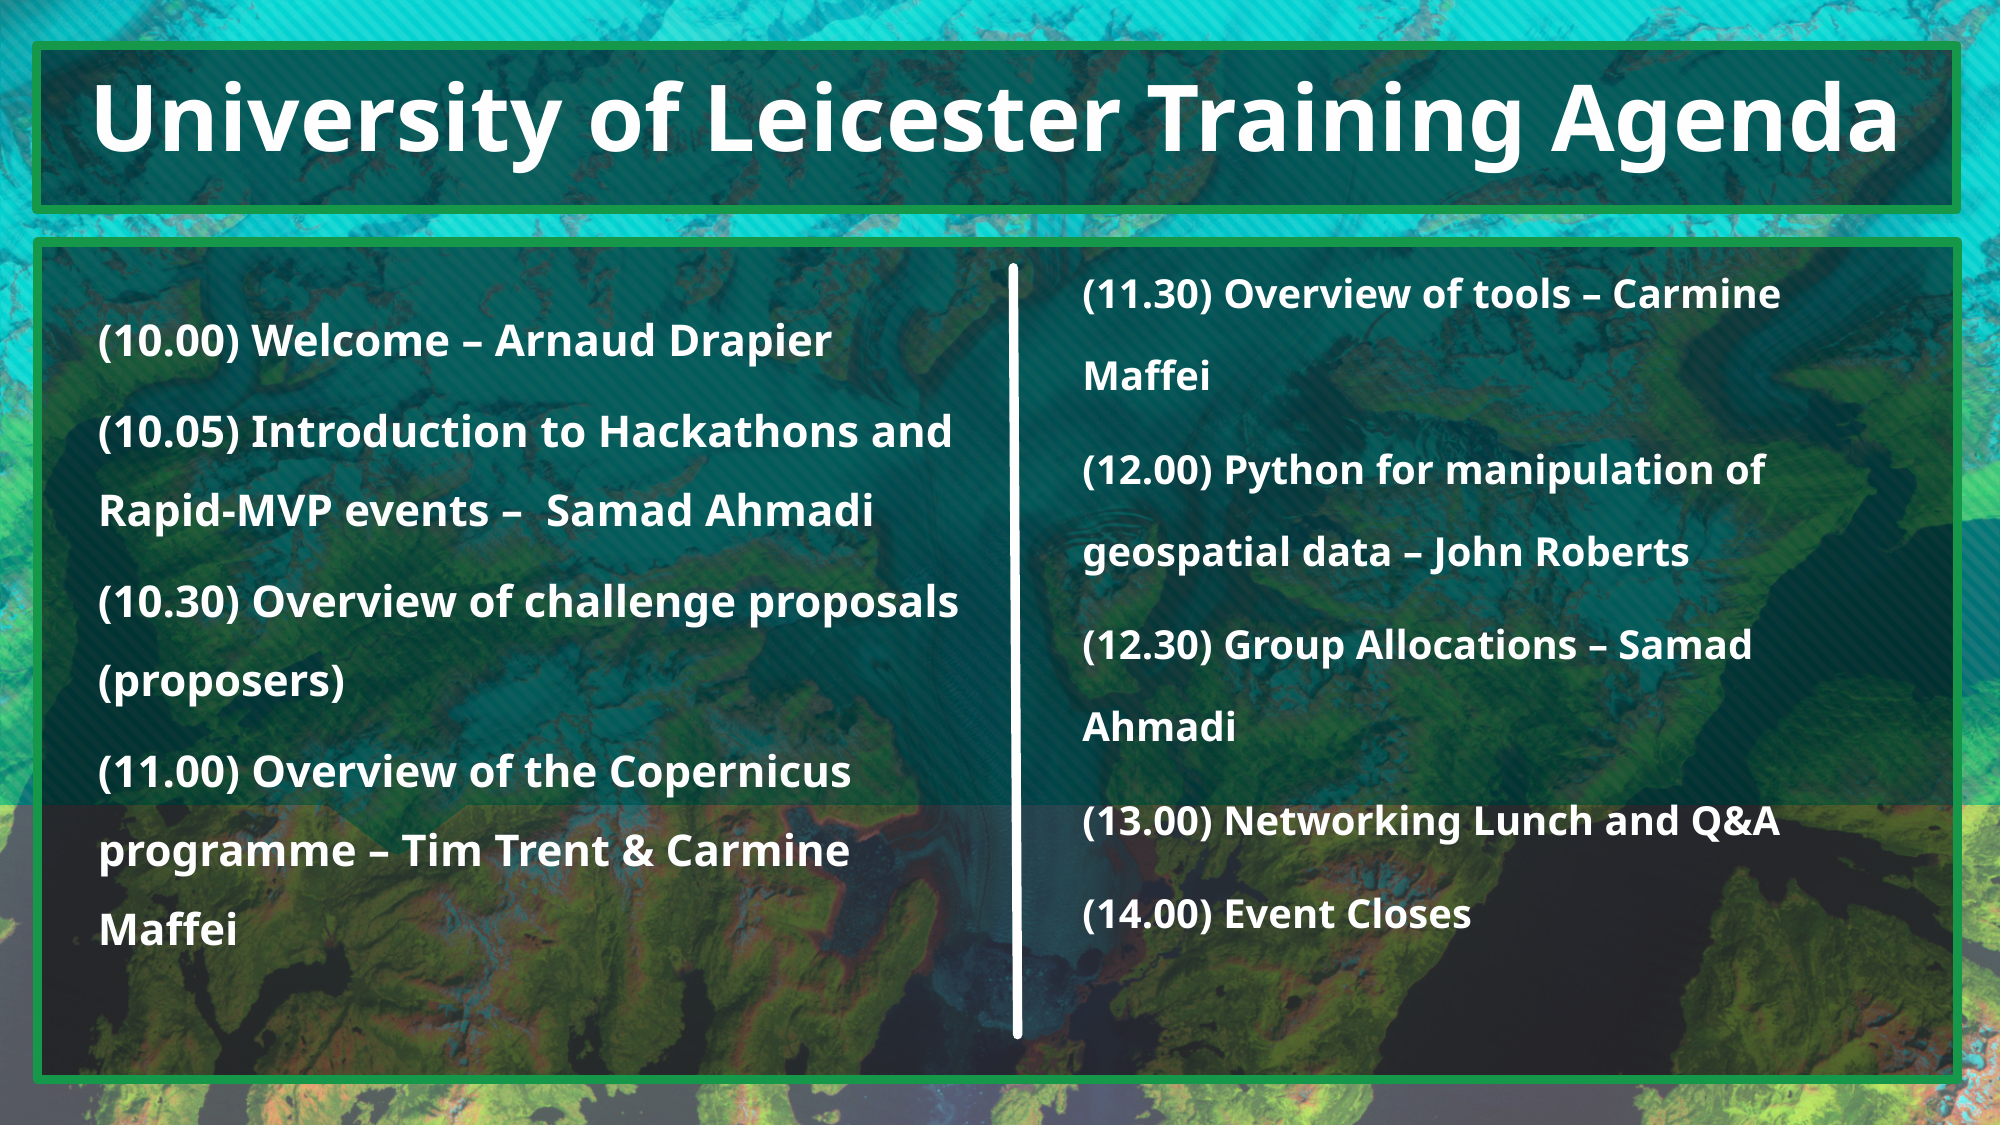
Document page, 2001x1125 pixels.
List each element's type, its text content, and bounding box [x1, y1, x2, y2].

text_box (10.00) Welcome – Arnaud Drapier (10.05) Introduction to Hackathons and Rapid-MVP events – Samad Ahmadi (10.30) Overview of challenge proposals (proposers) (11.00) Overview of the Copernicus programme – Tim Trent & Carmine Maffei [82, 323, 983, 1049]
text_box [36, 241, 1959, 1081]
text_box [0, 0, 2000, 1125]
text_box [35, 44, 1958, 211]
text_box (11.30) Overview of tools – Carmine Maffei (12.00) Python for manipulation of geospatial data – John Roberts (12.30) Group Allocations – Samad Ahmadi (13.00) Networking Lunch and Q&A (14.00) Event Closes [1067, 228, 1925, 949]
text_box University of Leicester Training Agenda [74, 34, 1957, 187]
text_box [66, 209, 2000, 931]
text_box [1013, 267, 1018, 1035]
